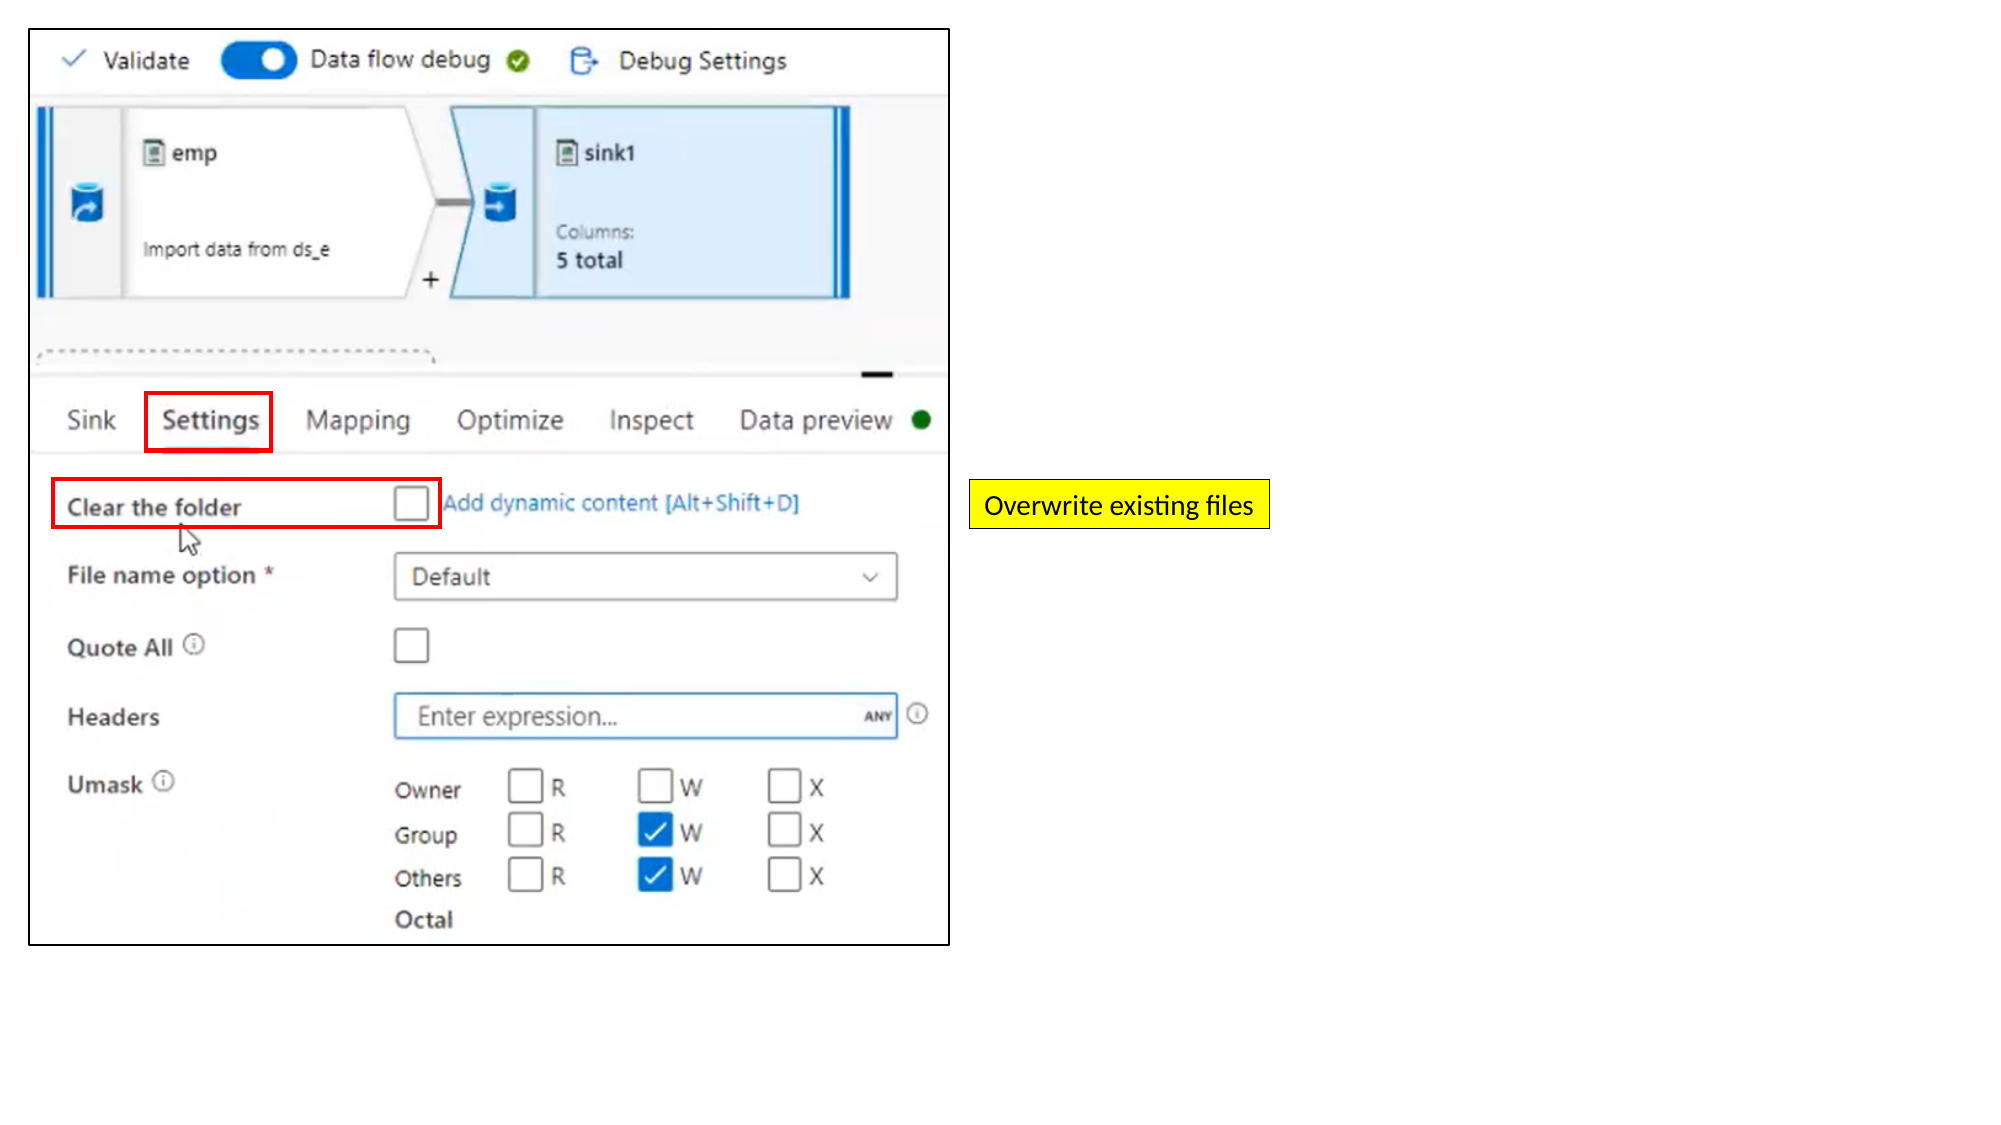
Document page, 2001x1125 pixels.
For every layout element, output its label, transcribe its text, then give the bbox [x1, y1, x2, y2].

picture [30, 30, 948, 944]
text_box Overwrite existing files [969, 479, 1270, 529]
